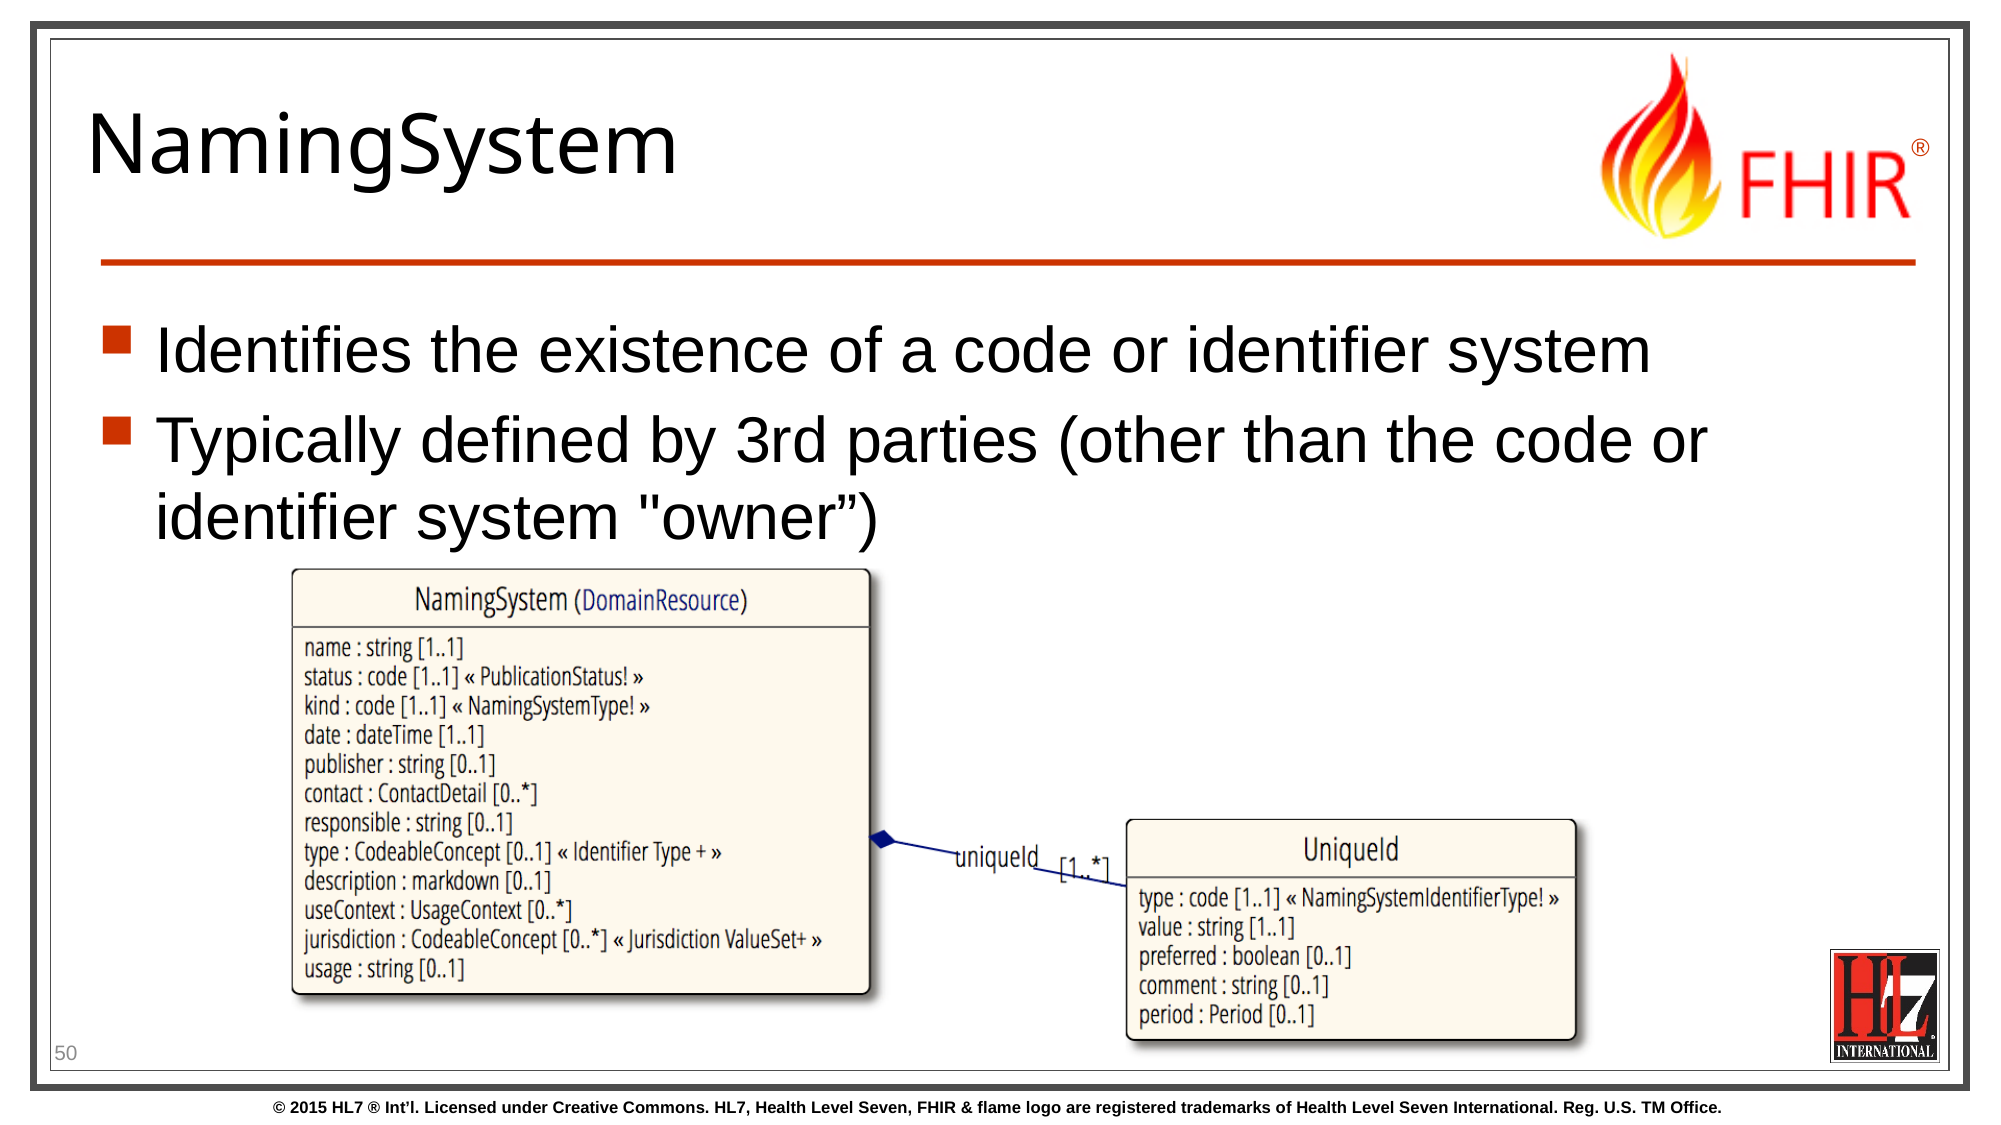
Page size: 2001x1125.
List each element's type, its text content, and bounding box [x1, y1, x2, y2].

text_box Identifies the existence of a code or identifier system Typically defined by 3rd parties (other than the code or identifier system "owner”) [83, 299, 1934, 610]
title NamingSystem [70, 54, 1595, 244]
text_box 50 [39, 1034, 197, 1071]
picture [1830, 949, 1940, 1063]
picture [275, 553, 1595, 1065]
picture [1588, 42, 1923, 249]
